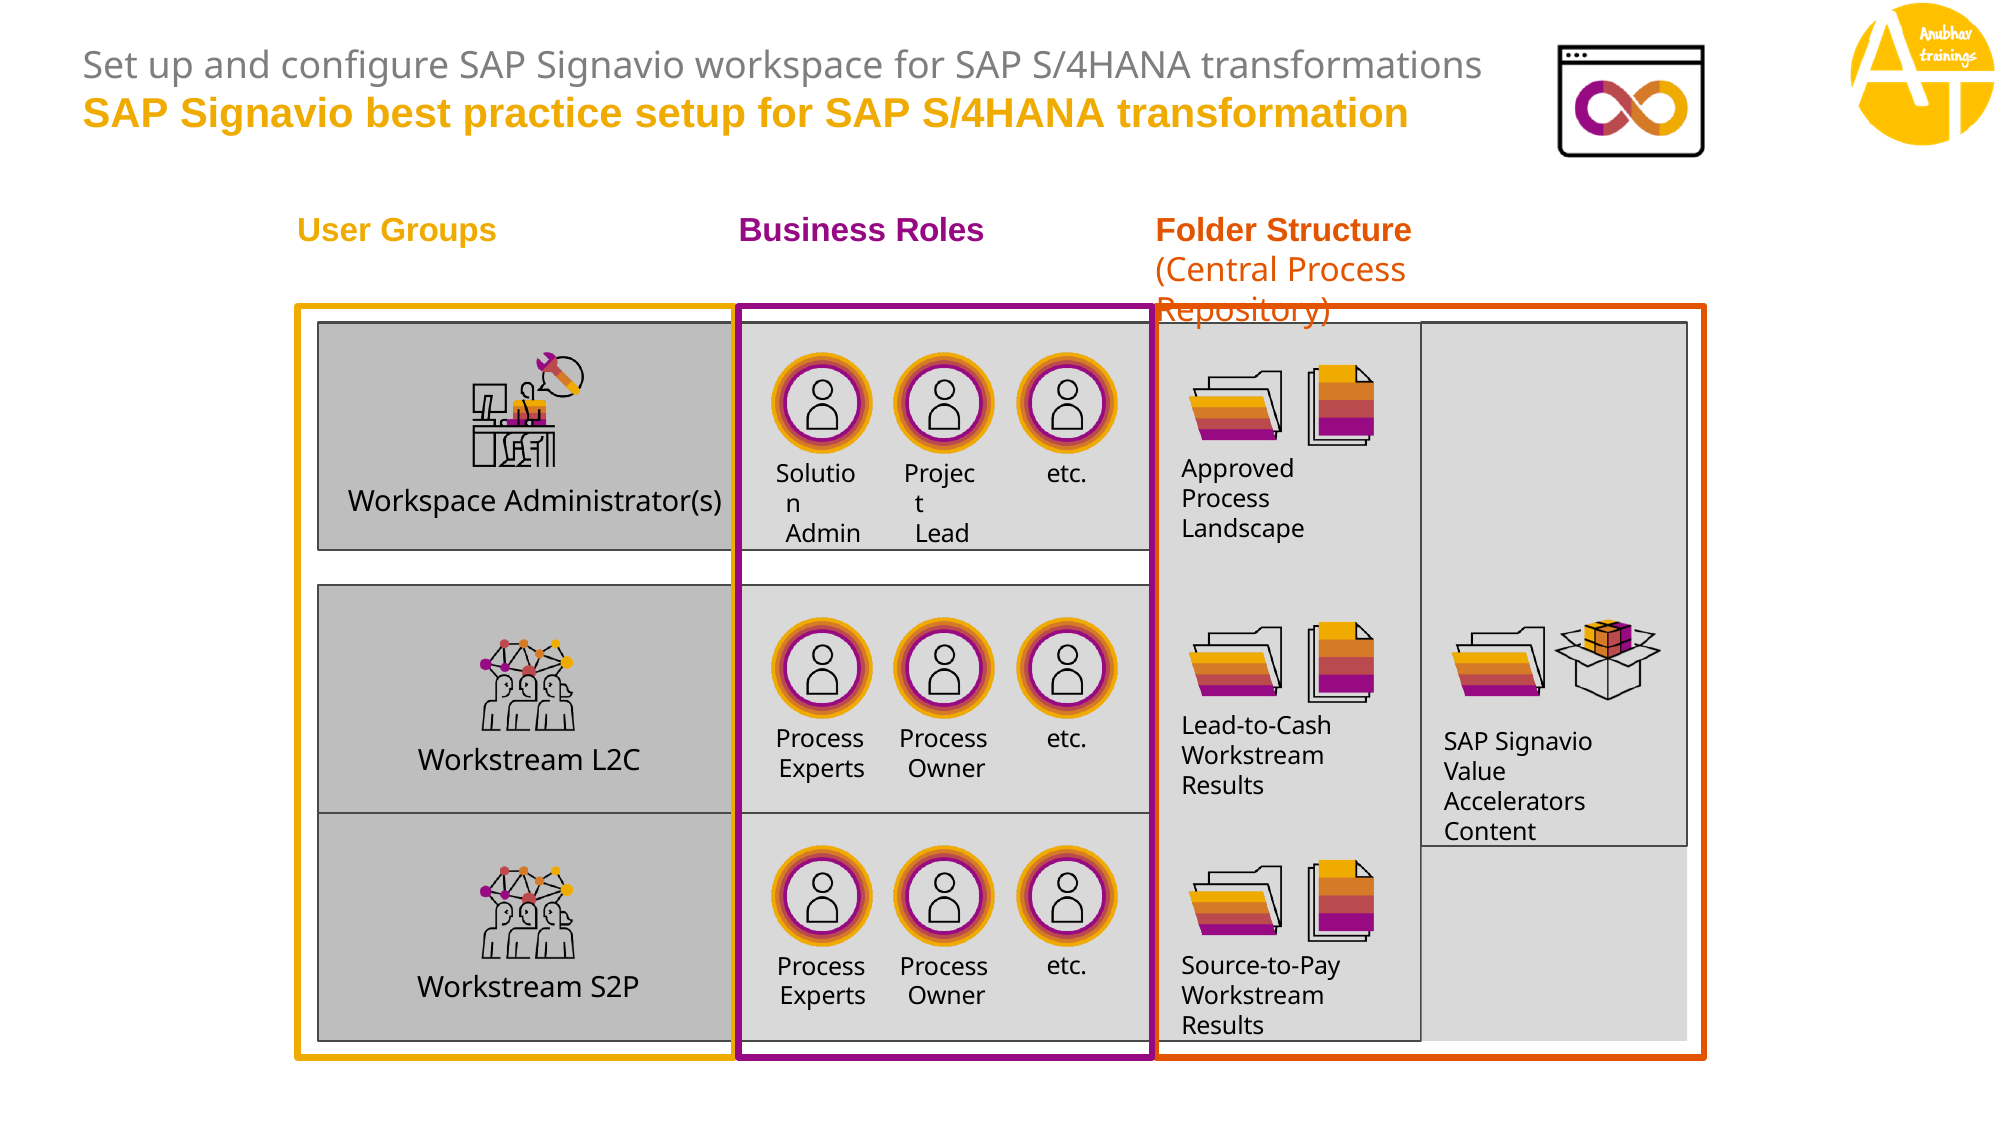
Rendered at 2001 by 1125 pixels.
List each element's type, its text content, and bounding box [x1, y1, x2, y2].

picture [1557, 44, 1705, 159]
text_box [1662, 302, 1708, 1061]
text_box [1179, 602, 1396, 961]
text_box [294, 302, 1661, 1061]
text_box User Groups [295, 230, 501, 248]
text_box Business Roles [736, 230, 989, 248]
title Set up and configure SAP Signavio workspace for SAP S/4HANA transformations SAP Signavio best practice setup for SAP S/4HANA transformation [80, 39, 1513, 230]
picture [1836, 0, 2000, 157]
picture [1441, 602, 1556, 722]
text_box Folder Structure (Central Process Repository) [1153, 206, 1585, 300]
